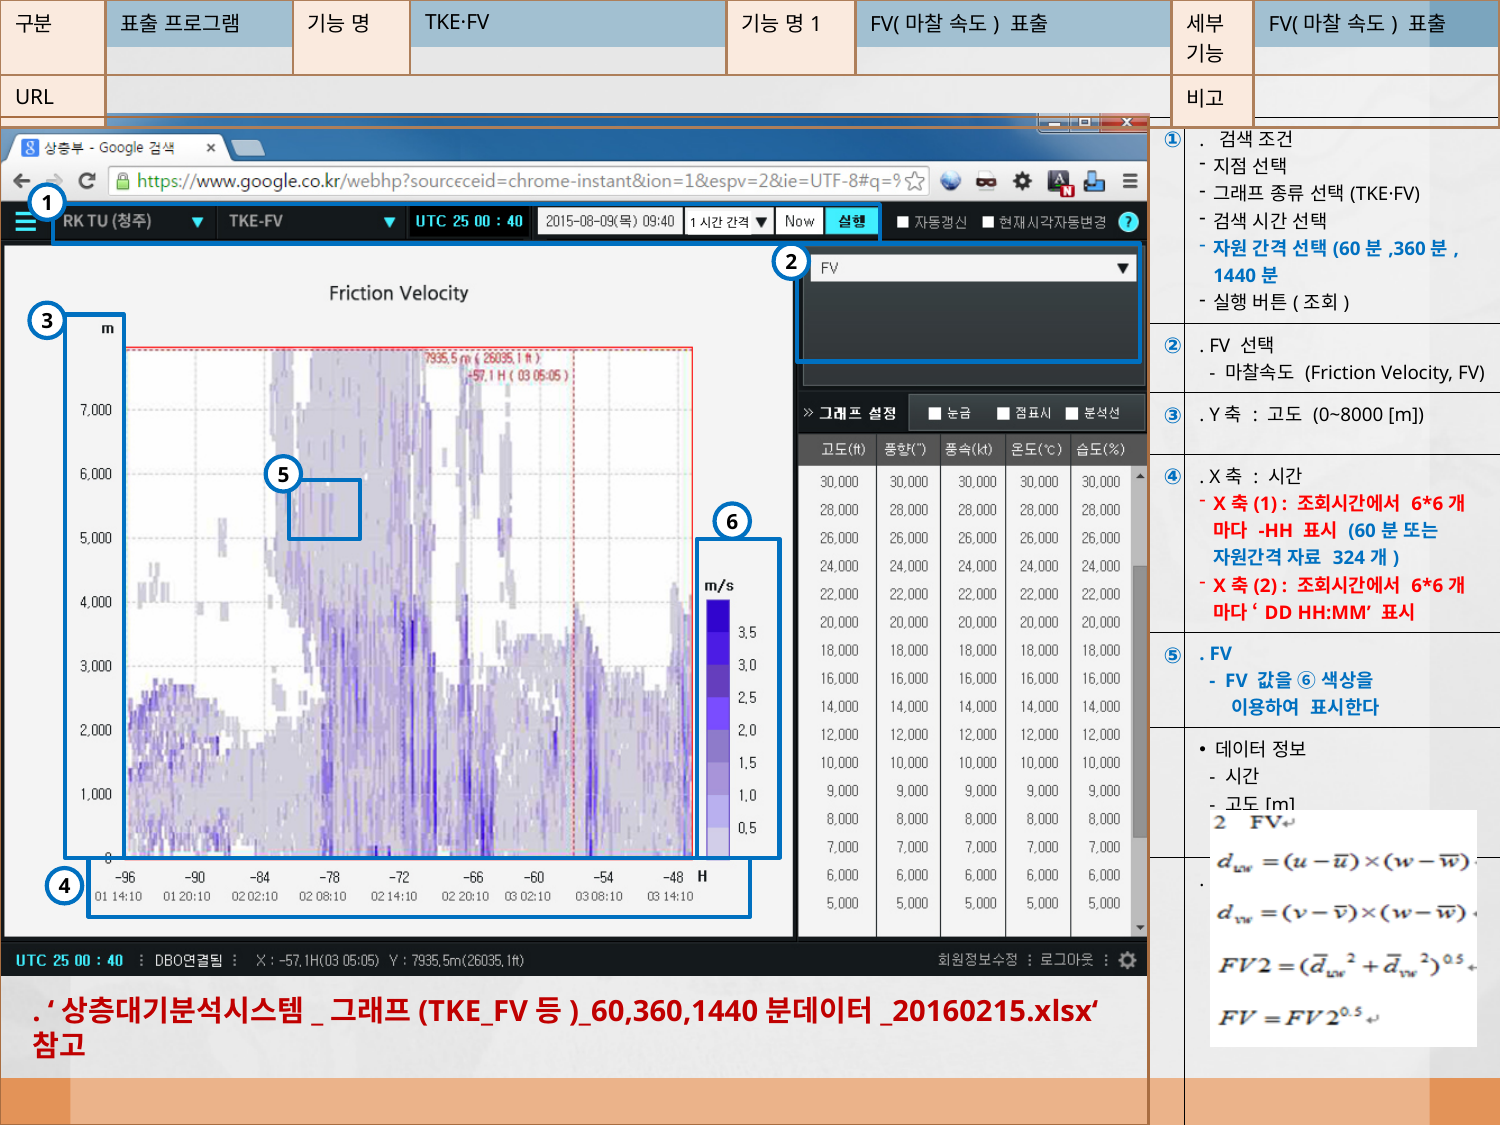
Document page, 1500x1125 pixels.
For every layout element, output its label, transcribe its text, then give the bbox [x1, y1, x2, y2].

table_cell URL [1, 76, 104, 111]
table_cell . FV 계산식 [1185, 858, 1500, 1125]
table_cell ④ [1151, 455, 1184, 632]
text_box . ‘상층대기분석시스템_그래프(TKE_FV등)_60,360,1440분데이터_20160215.xlsx‘ 참고 [17, 984, 1128, 1070]
table_cell . FV 선택 - 마찰속도 (Friction Velocity, FV) [1185, 324, 1500, 392]
table_header ① [1151, 129, 1184, 323]
table_header 기능 명 [294, 1, 409, 74]
table_header . 검색 조건 지점 선택 그래프 종류 선택(TKE·FV) 검색 시간 선택 자원 간격 선택(60분,360분, 1440분 실행 버튼(조회) [1185, 129, 1500, 323]
table_cell . Y축 : 고도 (0~8000 [m]) [1185, 393, 1500, 454]
table_header FV(마찰 속도) 표출 [1255, 1, 1498, 74]
picture [0, 113, 1150, 976]
table_header 표출 프로그램 [107, 1, 292, 74]
table_cell . FV - FV 값을 ⑥ 색상을 이용하여 표시한다 [1185, 633, 1500, 727]
table_cell ⑤ [1151, 633, 1184, 727]
table_cell ③ [1151, 393, 1184, 454]
table_header 구분 [1, 1, 104, 74]
table_cell ② [1151, 324, 1184, 392]
text_box [734, 18, 766, 57]
table_cell [1150, 858, 1184, 1125]
table_header 세부 기능 [1173, 1, 1252, 74]
table_cell 비고 [1173, 76, 1252, 126]
table_cell [107, 76, 1170, 126]
picture [1210, 810, 1477, 1047]
text_box [0, 976, 1150, 1125]
table_header FV(마찰 속도) 표출 [857, 1, 1170, 74]
table_header 기능 명1 [728, 1, 854, 74]
table_cell [1151, 728, 1184, 857]
table_header TKE·FV [411, 1, 725, 74]
table_cell 데이터 정보 - 시간 - 고도[m] - FV(마찰 속도)[m/s] [1185, 728, 1500, 857]
table_cell [1255, 76, 1498, 126]
table_cell . X축 : 시간 X축(1) : 조회시간에서 6*6개 마다 -HH 표시 (60분 또는 자원간격 자료 324개) X축(2) : 조회시간에서 6*6개 마다 ‘DD HH:MM’ 표시 [1185, 455, 1500, 632]
